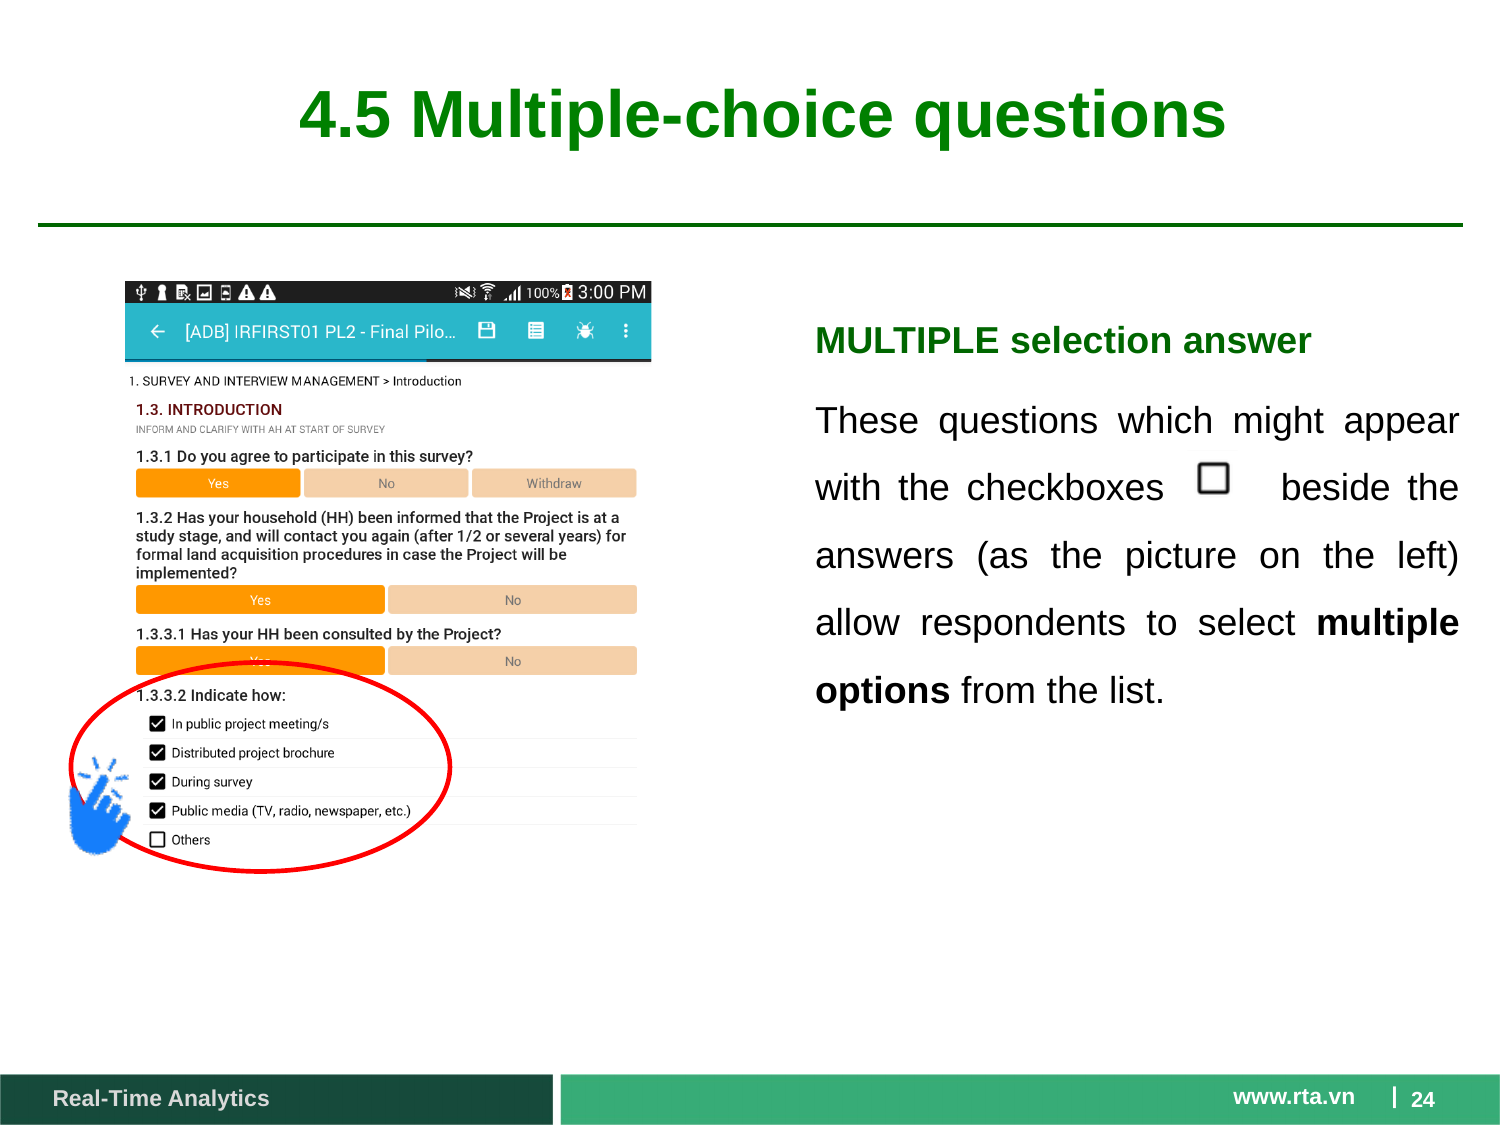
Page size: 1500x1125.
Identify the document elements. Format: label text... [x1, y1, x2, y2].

picture [1187, 449, 1238, 501]
picture [0, 1074, 1500, 1125]
text_box 4.5 Multiple-choice questions [125, 36, 1404, 187]
list MULTIPLE selection answer These questions which might appear with the checkboxes beside the answers (as the picture on the left) allow respondents to select multiple options from the list. [799, 285, 1476, 746]
slide_number 24 [1349, 1069, 1451, 1120]
text_box [80, 697, 119, 751]
picture [29, 281, 652, 1051]
